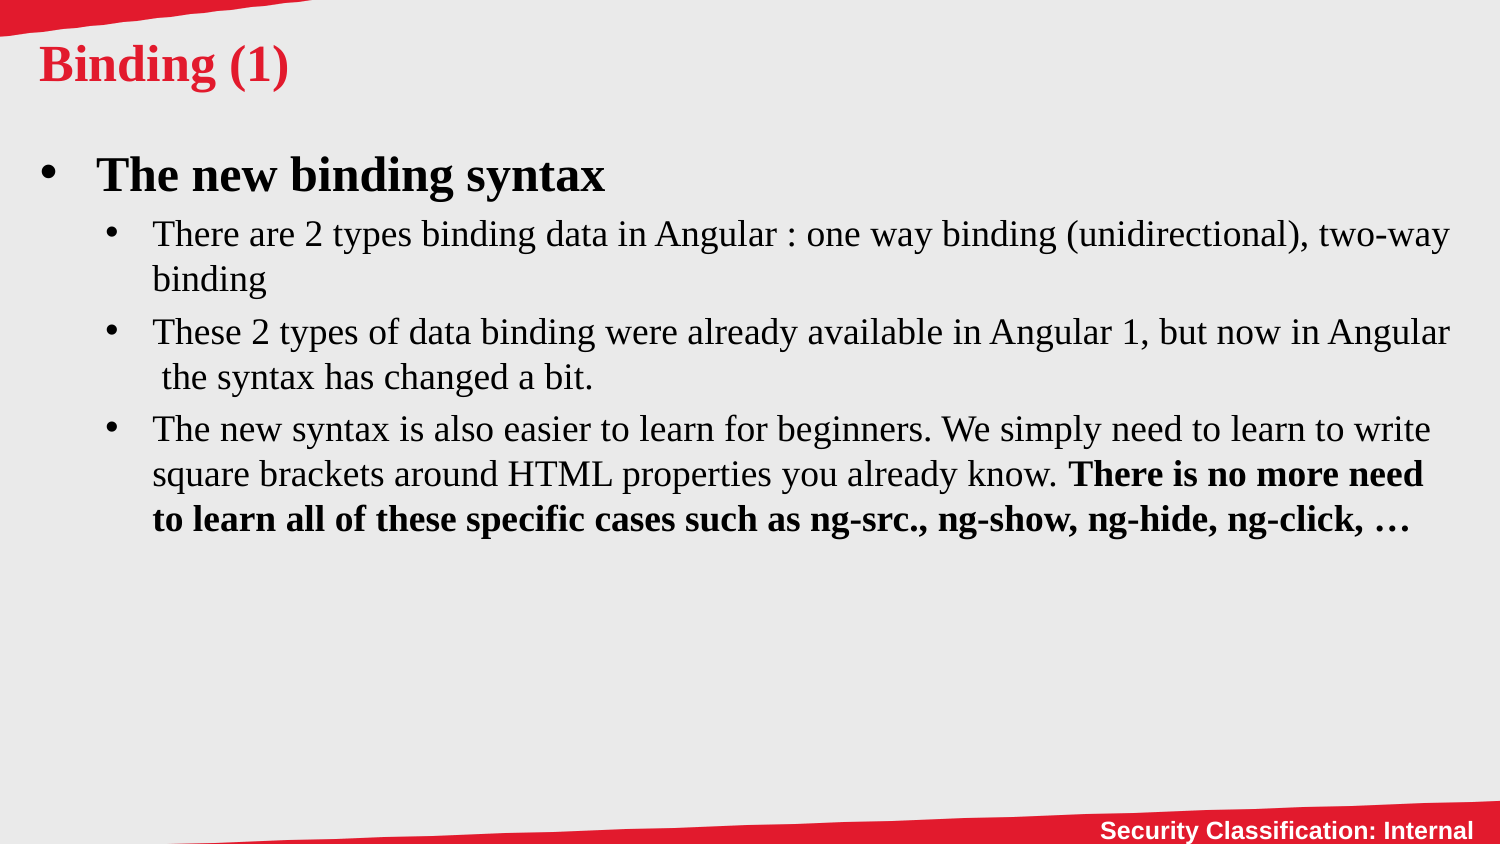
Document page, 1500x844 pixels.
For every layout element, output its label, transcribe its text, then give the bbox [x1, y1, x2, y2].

picture [0, 0, 1500, 844]
title Binding (1) [24, 21, 1013, 96]
list The new binding syntax There are 2 types binding data in Angular : one way binding (unidirectional), two-way binding These 2 types of data binding were already available in Angular 1, but now in Angular the syntax has changed a bit. The new syntax is also easier to learn for beginners. We simply need to learn to write square brackets around HTML properties you already know. There is no more need to learn all of these specific cases such as ng-src., ng-show, ng-hide, ng-click, … [24, 134, 1475, 785]
